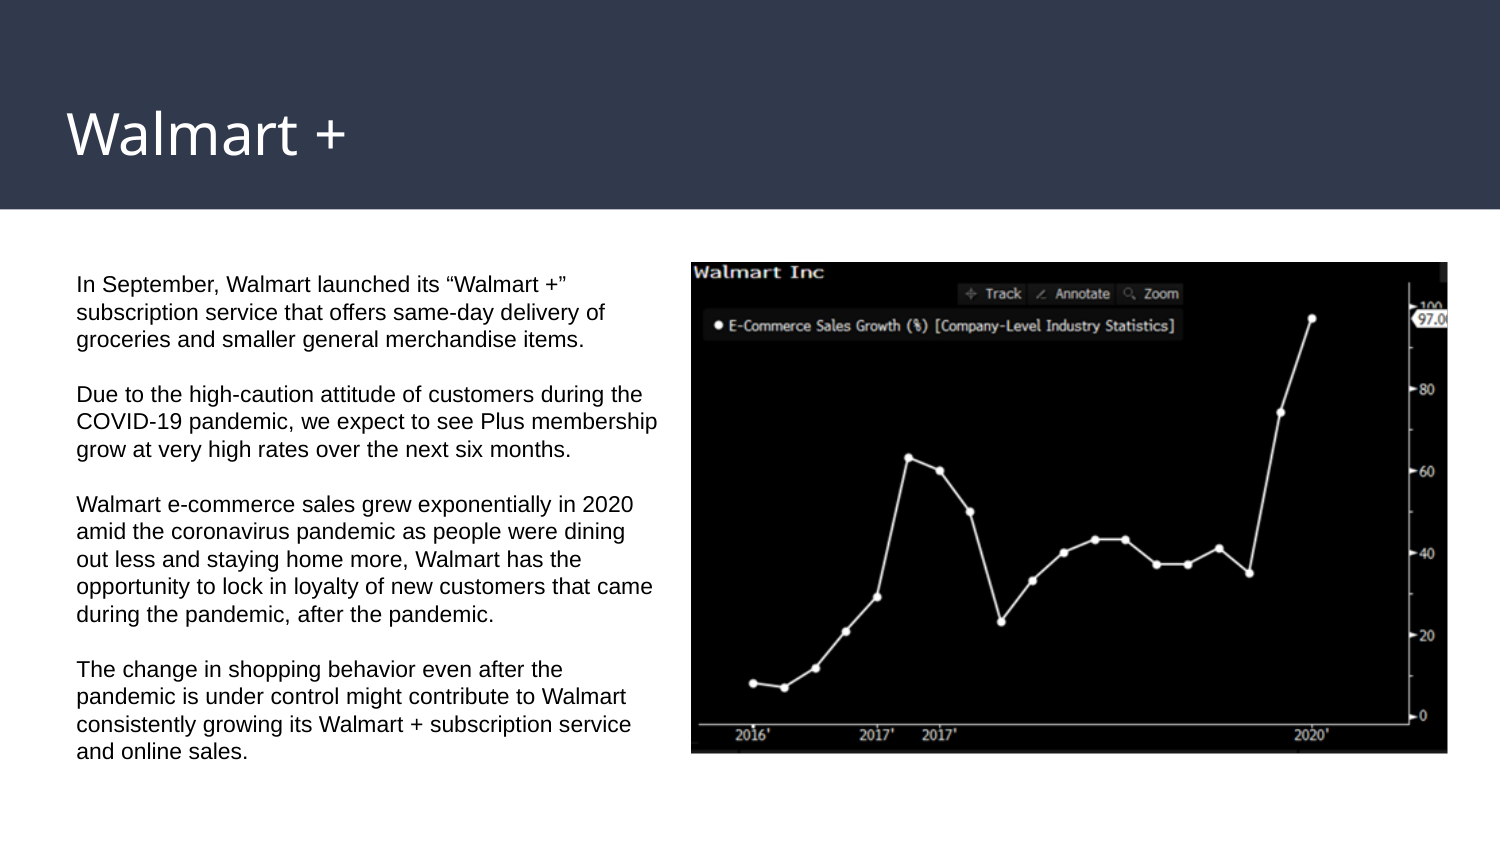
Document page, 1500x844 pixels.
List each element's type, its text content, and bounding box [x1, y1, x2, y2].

title Walmart + [51, 82, 1449, 185]
text_box In September, Walmart launched its “Walmart +” subscription service that offers same-day delivery of groceries and smaller general merchandise items. Due to the high-caution attitude of customers during the COVID-19 pandemic, we expect to see Plus membership grow at very high rates over the next six months. Walmart e-commerce sales grew exponentially in 2020 amid the coronavirus pandemic as people were dining out less and staying home more, Walmart has the opportunity to lock in loyalty of new customers that came during the pandemic, after the pandemic. The change in shopping behavior even after the pandemic is under control might contribute to Walmart consistently growing its Walmart + subscription service and online sales. [61, 254, 675, 780]
picture [691, 261, 1450, 755]
